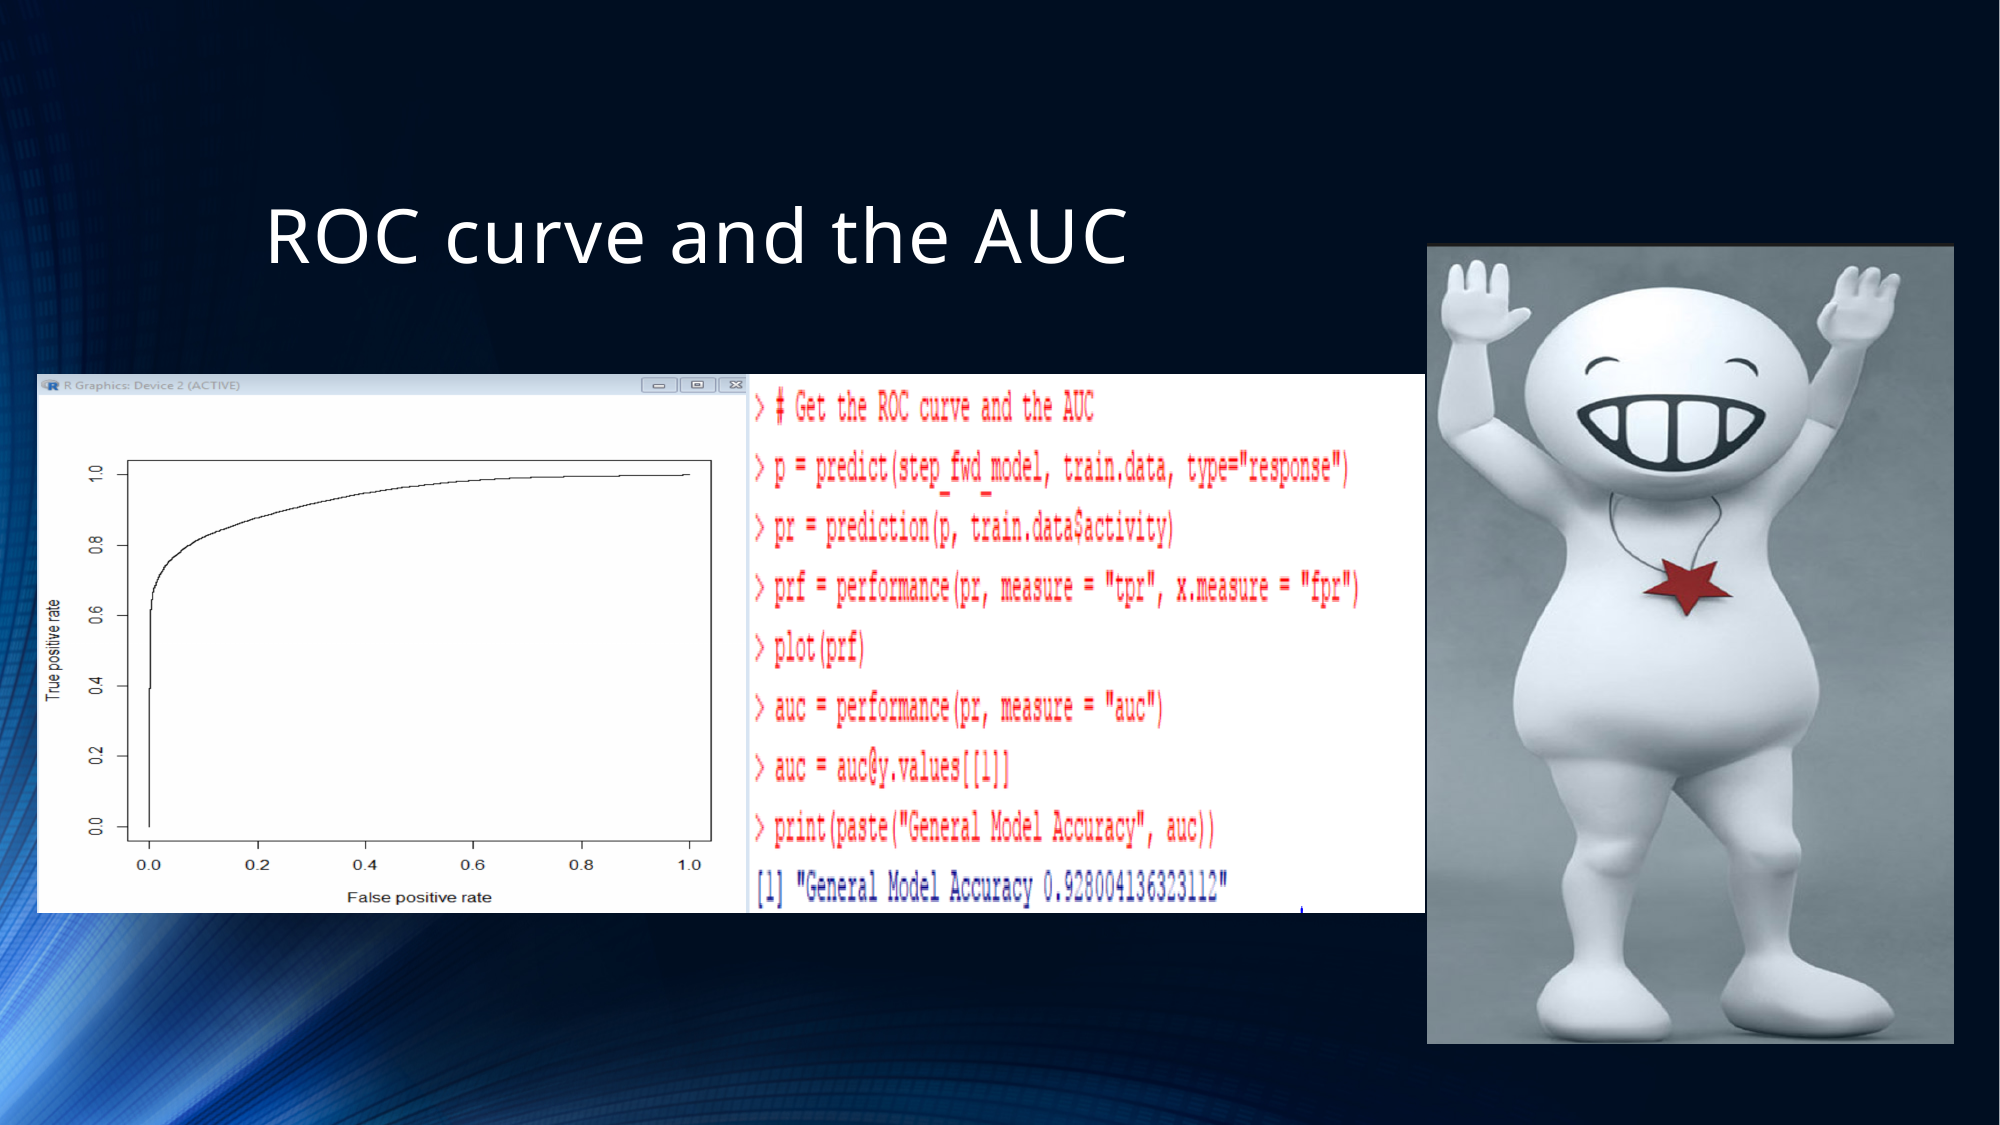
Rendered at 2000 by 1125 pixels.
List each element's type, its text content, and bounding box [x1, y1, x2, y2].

picture [0, 0, 2000, 1125]
title ROC curve and the AUC [249, 62, 1750, 288]
